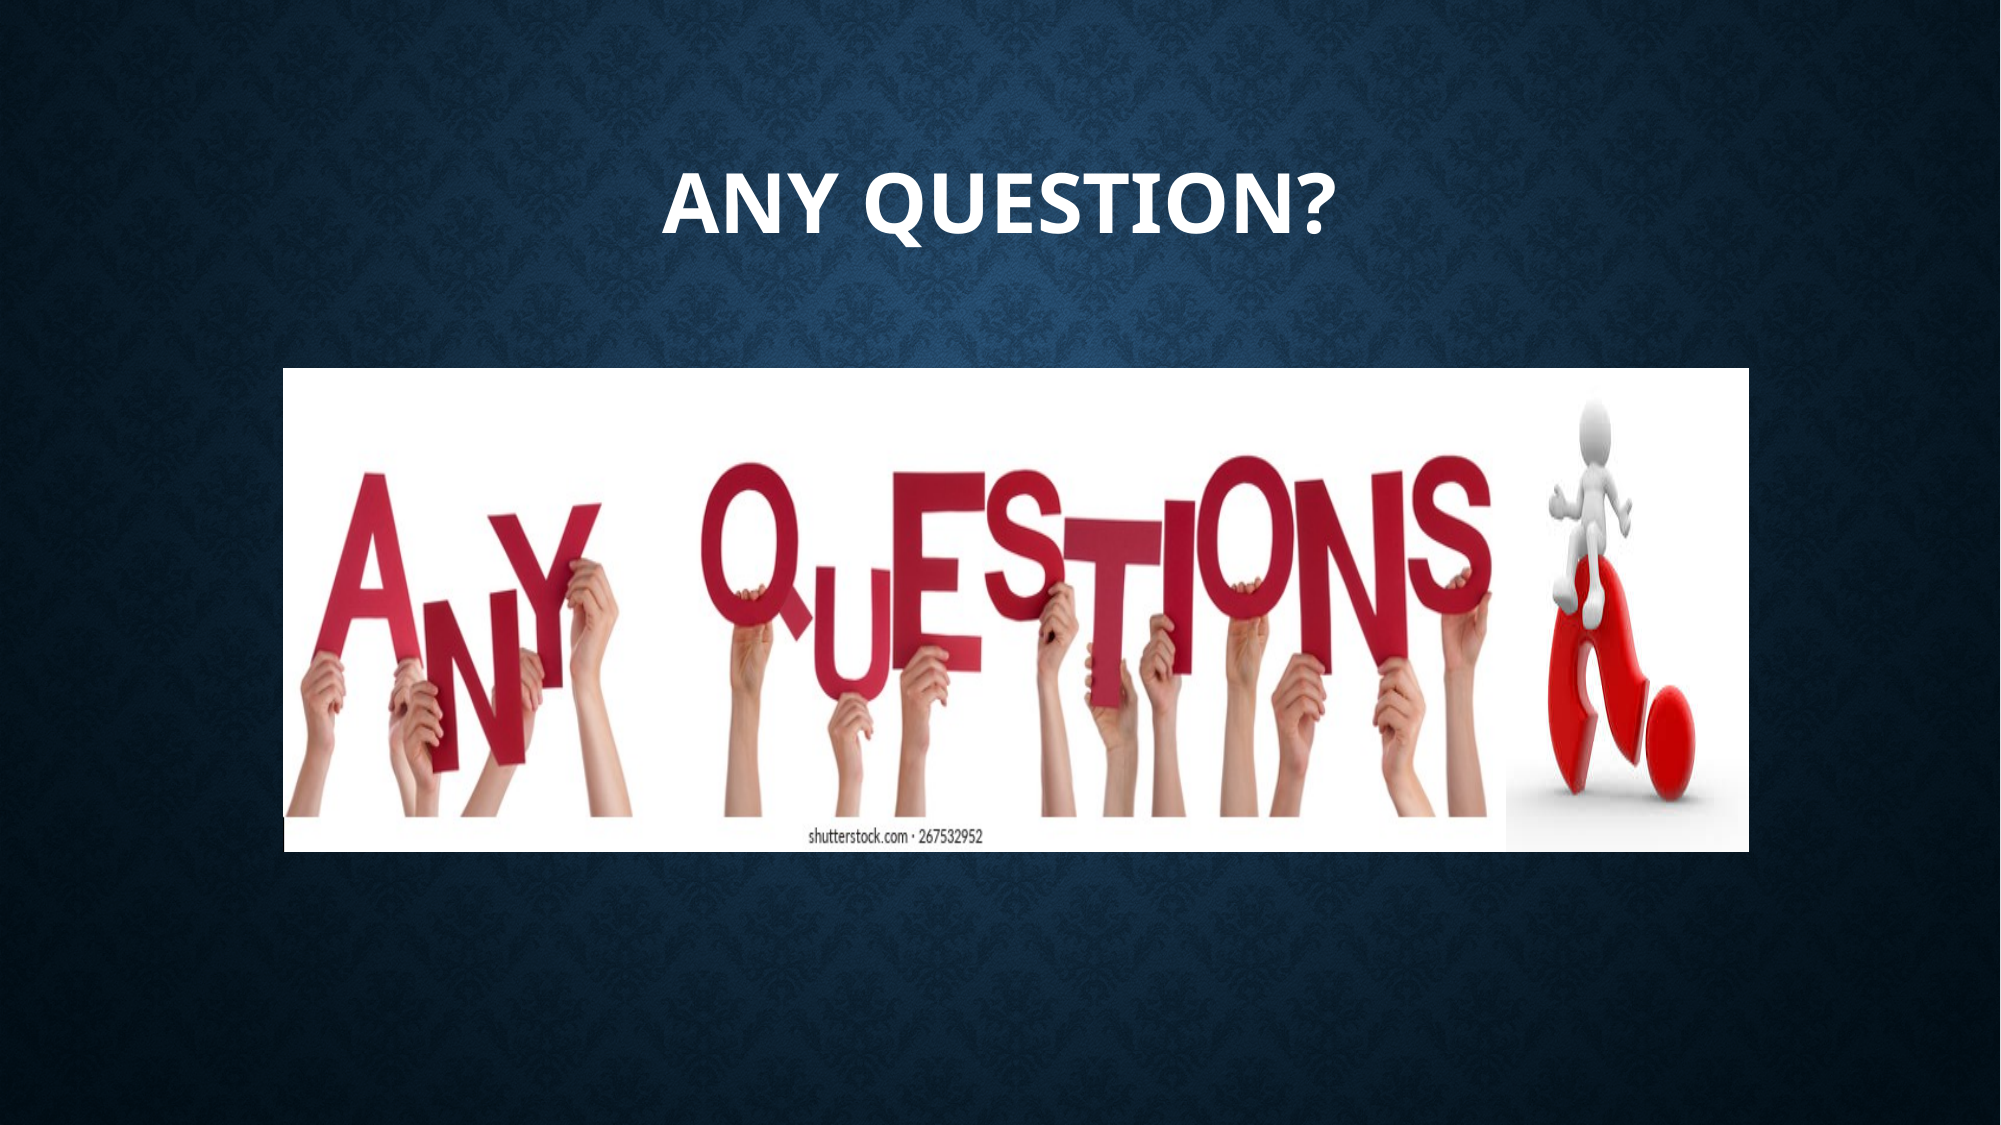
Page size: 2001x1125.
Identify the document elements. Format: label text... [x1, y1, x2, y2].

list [282, 368, 1505, 852]
title ANY QUESTION? [150, 97, 1850, 316]
picture [1505, 368, 1749, 852]
